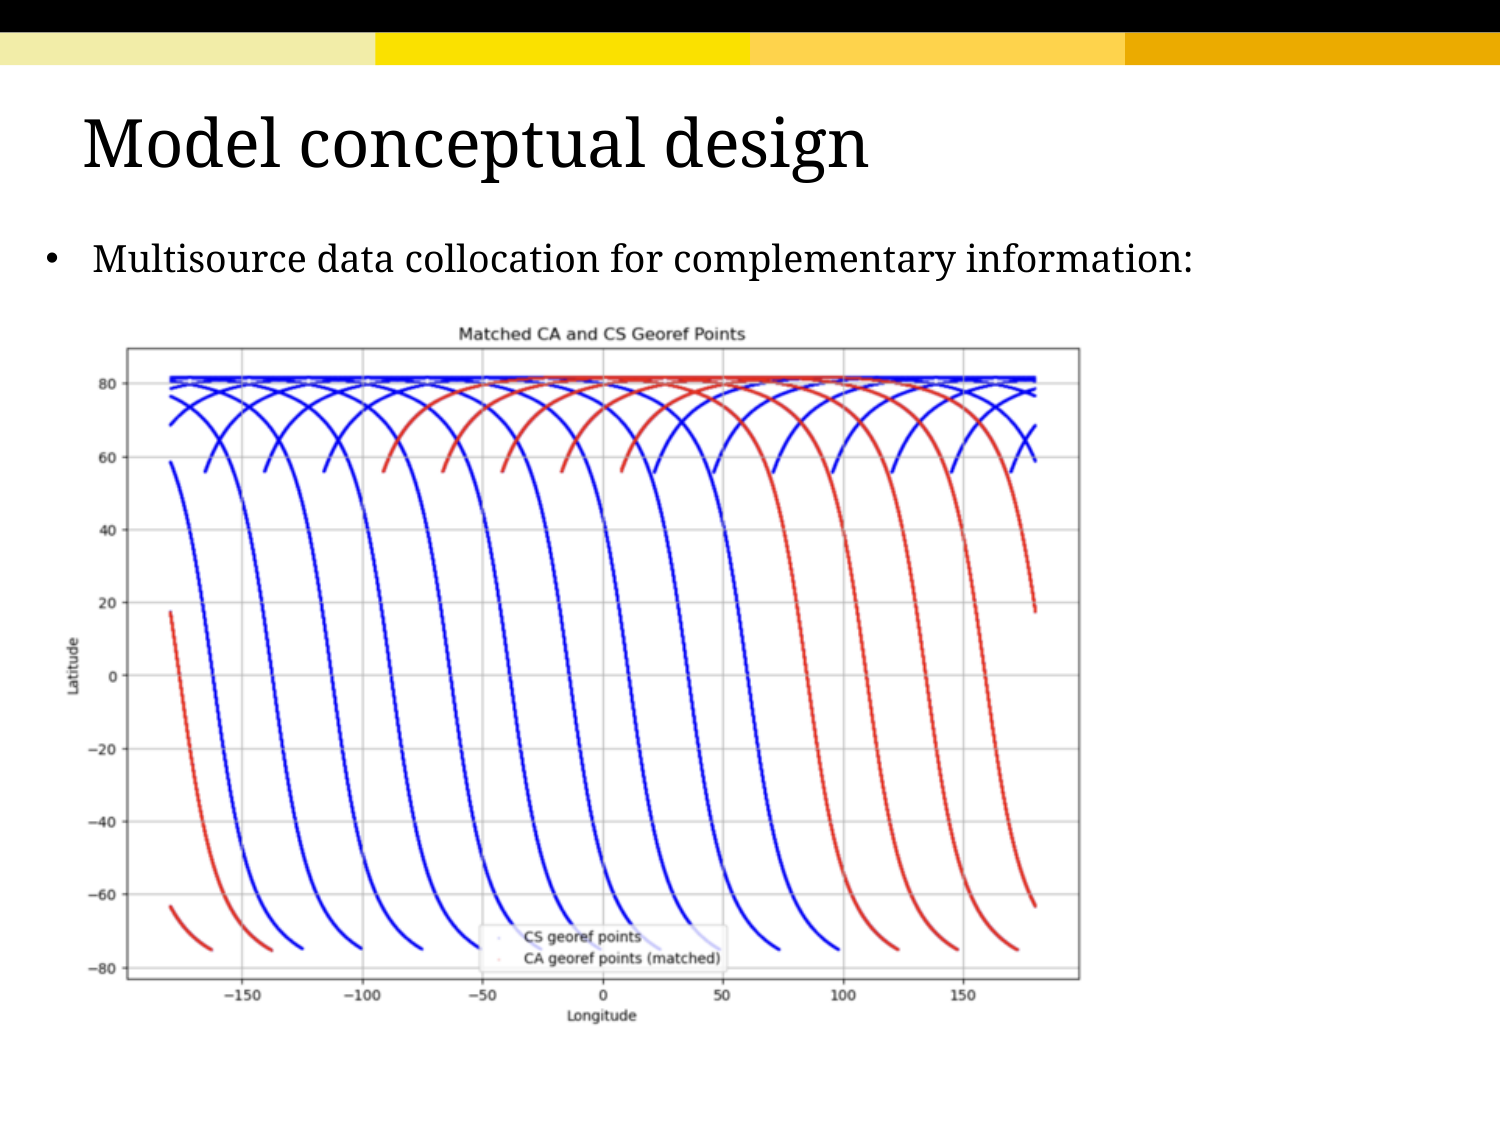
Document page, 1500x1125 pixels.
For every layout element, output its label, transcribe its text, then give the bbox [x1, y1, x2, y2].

text_box Multisource data collocation for complementary information: [30, 227, 1211, 287]
picture [42, 323, 1111, 1033]
list Model conceptual design [67, 92, 1184, 191]
